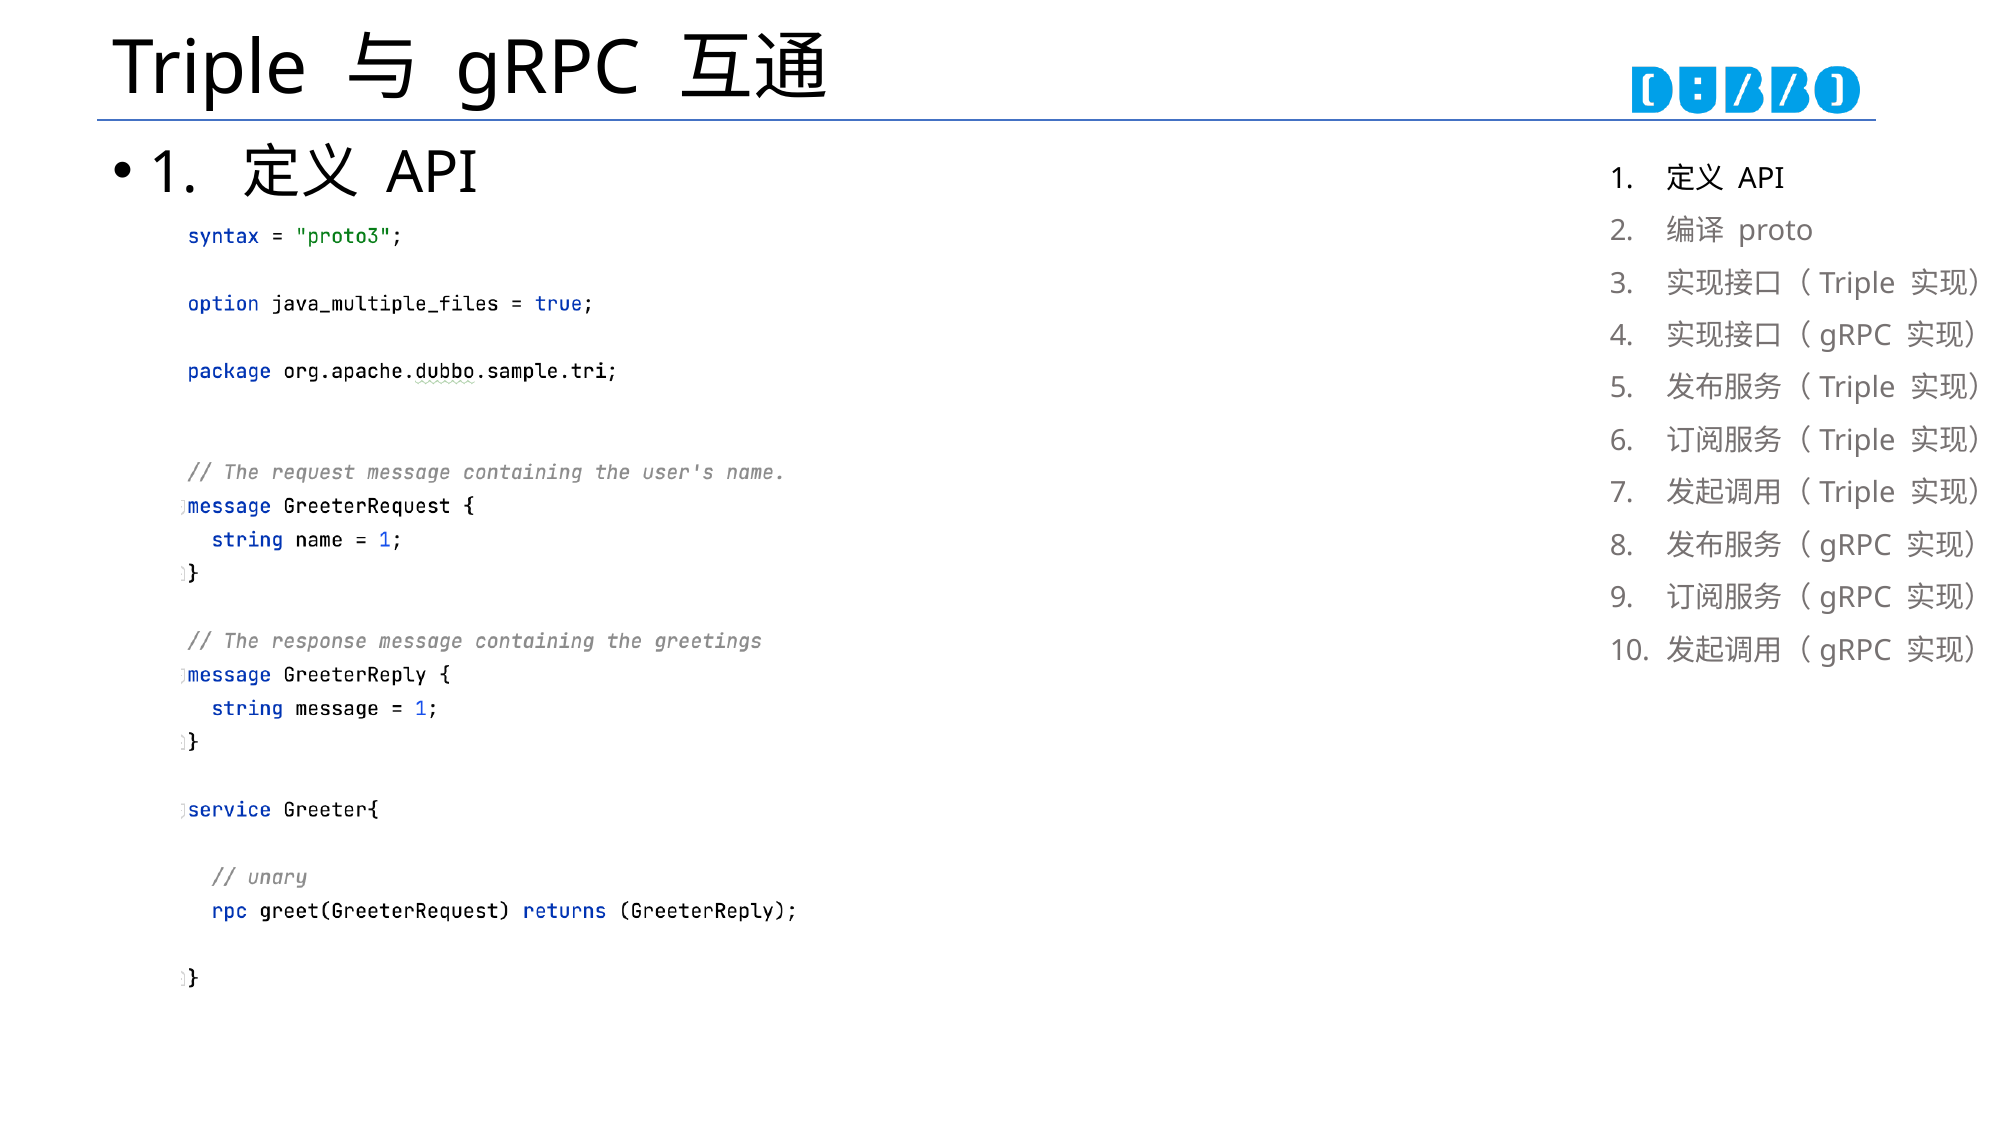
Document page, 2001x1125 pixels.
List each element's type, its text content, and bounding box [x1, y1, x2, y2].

picture [181, 218, 913, 991]
title Triple 与 gRPC 互通 [97, 17, 1877, 122]
list 1. 定义 API [97, 134, 1877, 971]
text_box 定义 API 编译 proto 实现接口（Triple 实现） 实现接口（gRPC 实现） 发布服务（Triple 实现） 订阅服务（Triple 实现） 发起调用（Triple 实现） 发布服务（gRPC 实现） 订阅服务（gRPC 实现） 发起调用（gRPC 实现） [1595, 134, 2000, 674]
